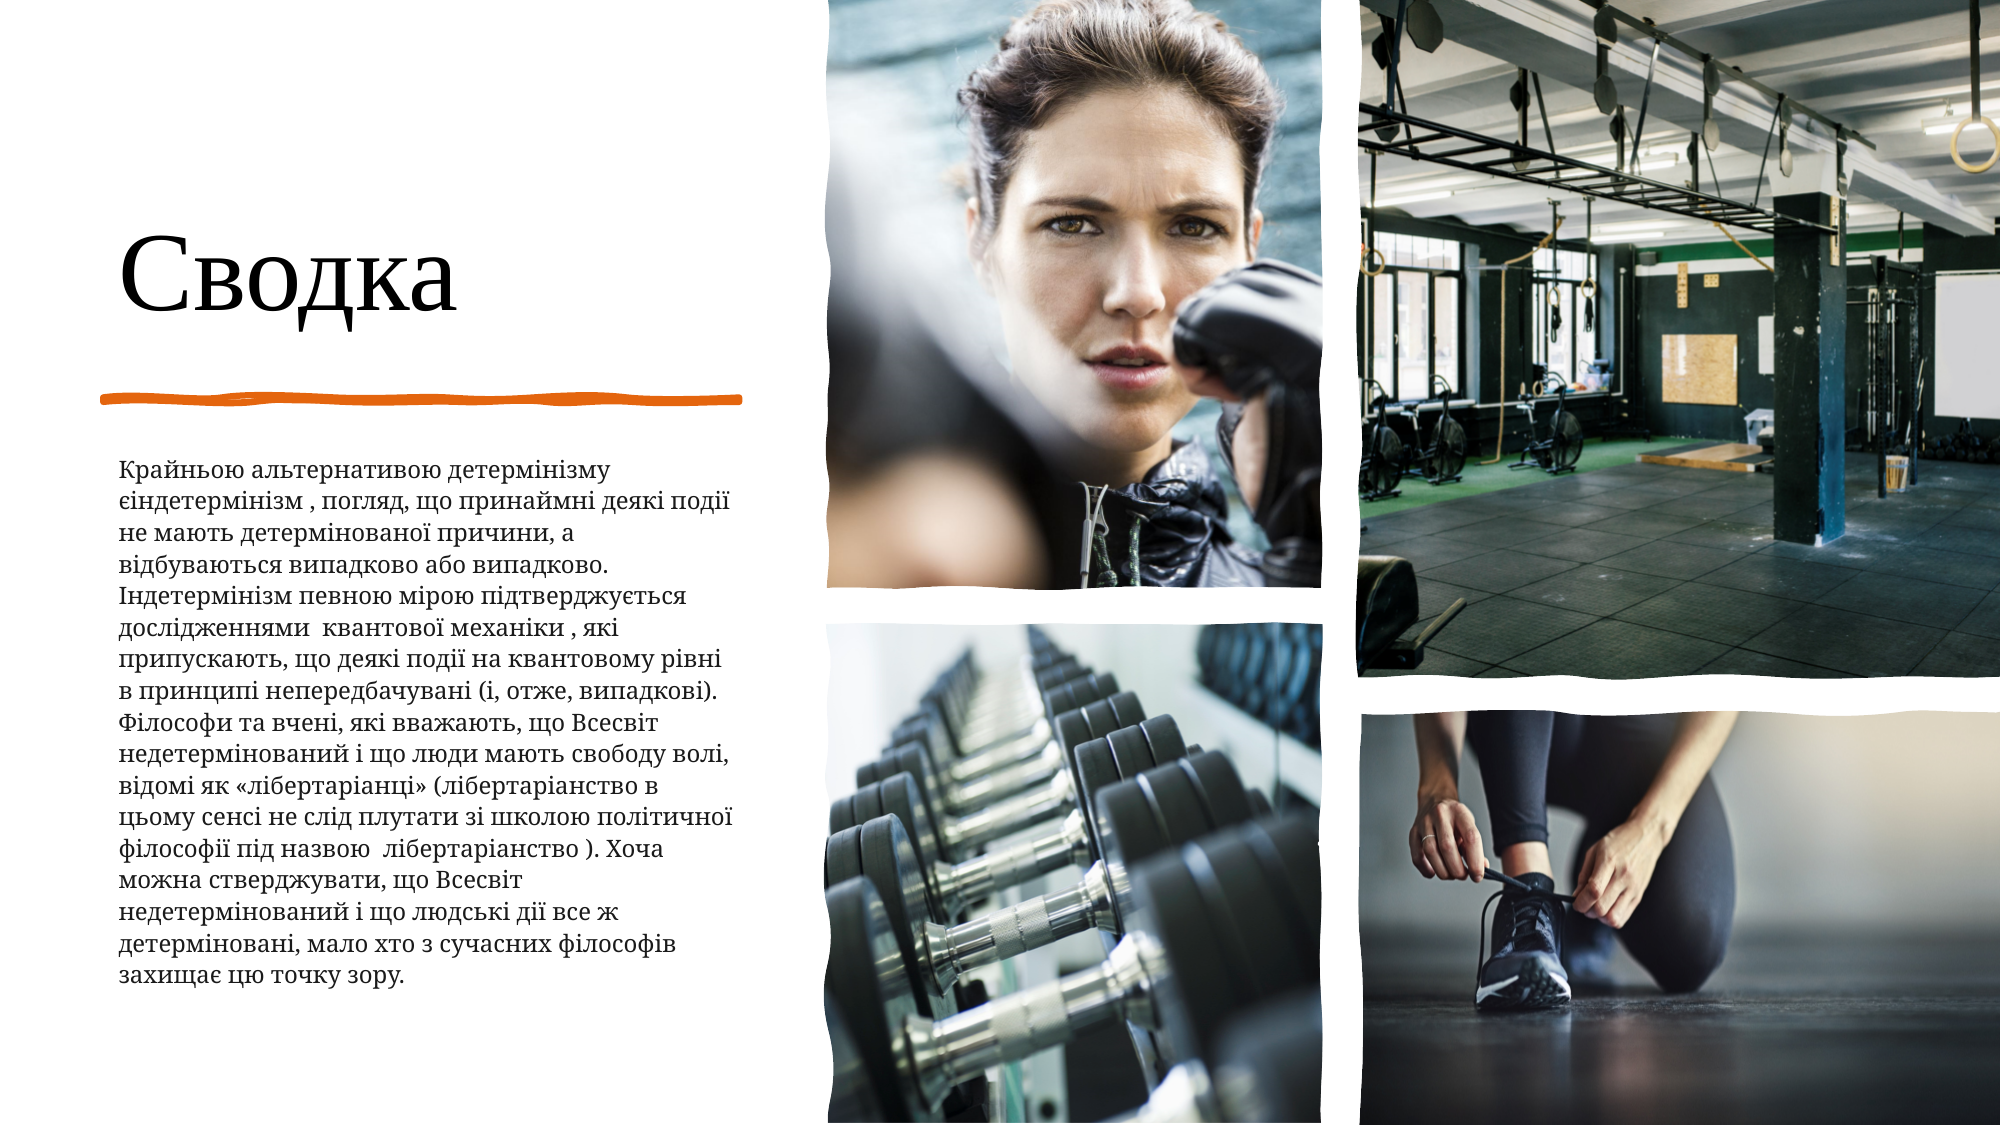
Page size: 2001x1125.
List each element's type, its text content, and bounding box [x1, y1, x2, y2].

picture [823, 622, 1323, 1125]
list Крайньою альтернативою детермінізму єіндетермінізм , погляд, що принаймні деякі події не мають детермінованої причини, а відбуваються випадково або випадково. Індетермінізм певною мірою підтверджується дослідженнями квантової механіки , які припускають, що деякі події на квантовому рівні в принципі непередбачувані (і, отже, випадкові). Філософи та вчені, які вважають, що Всесвіт недетермінований і що люди мають свободу волі, відомі як «лібертаріанці» (лібертаріанство в цьому сенсі не слід плутати зі школою політичної філософії під назвою лібертаріанство ). Хоча можна стверджувати, що Всесвіт недетермінований і що людські дії все ж детерміновані, мало хто з сучасних філософів захищає цю точку зору. [103, 443, 749, 999]
title Сводка [103, 70, 747, 341]
picture [1358, 709, 2000, 1125]
picture [824, 0, 1323, 590]
picture [1355, 0, 2000, 680]
